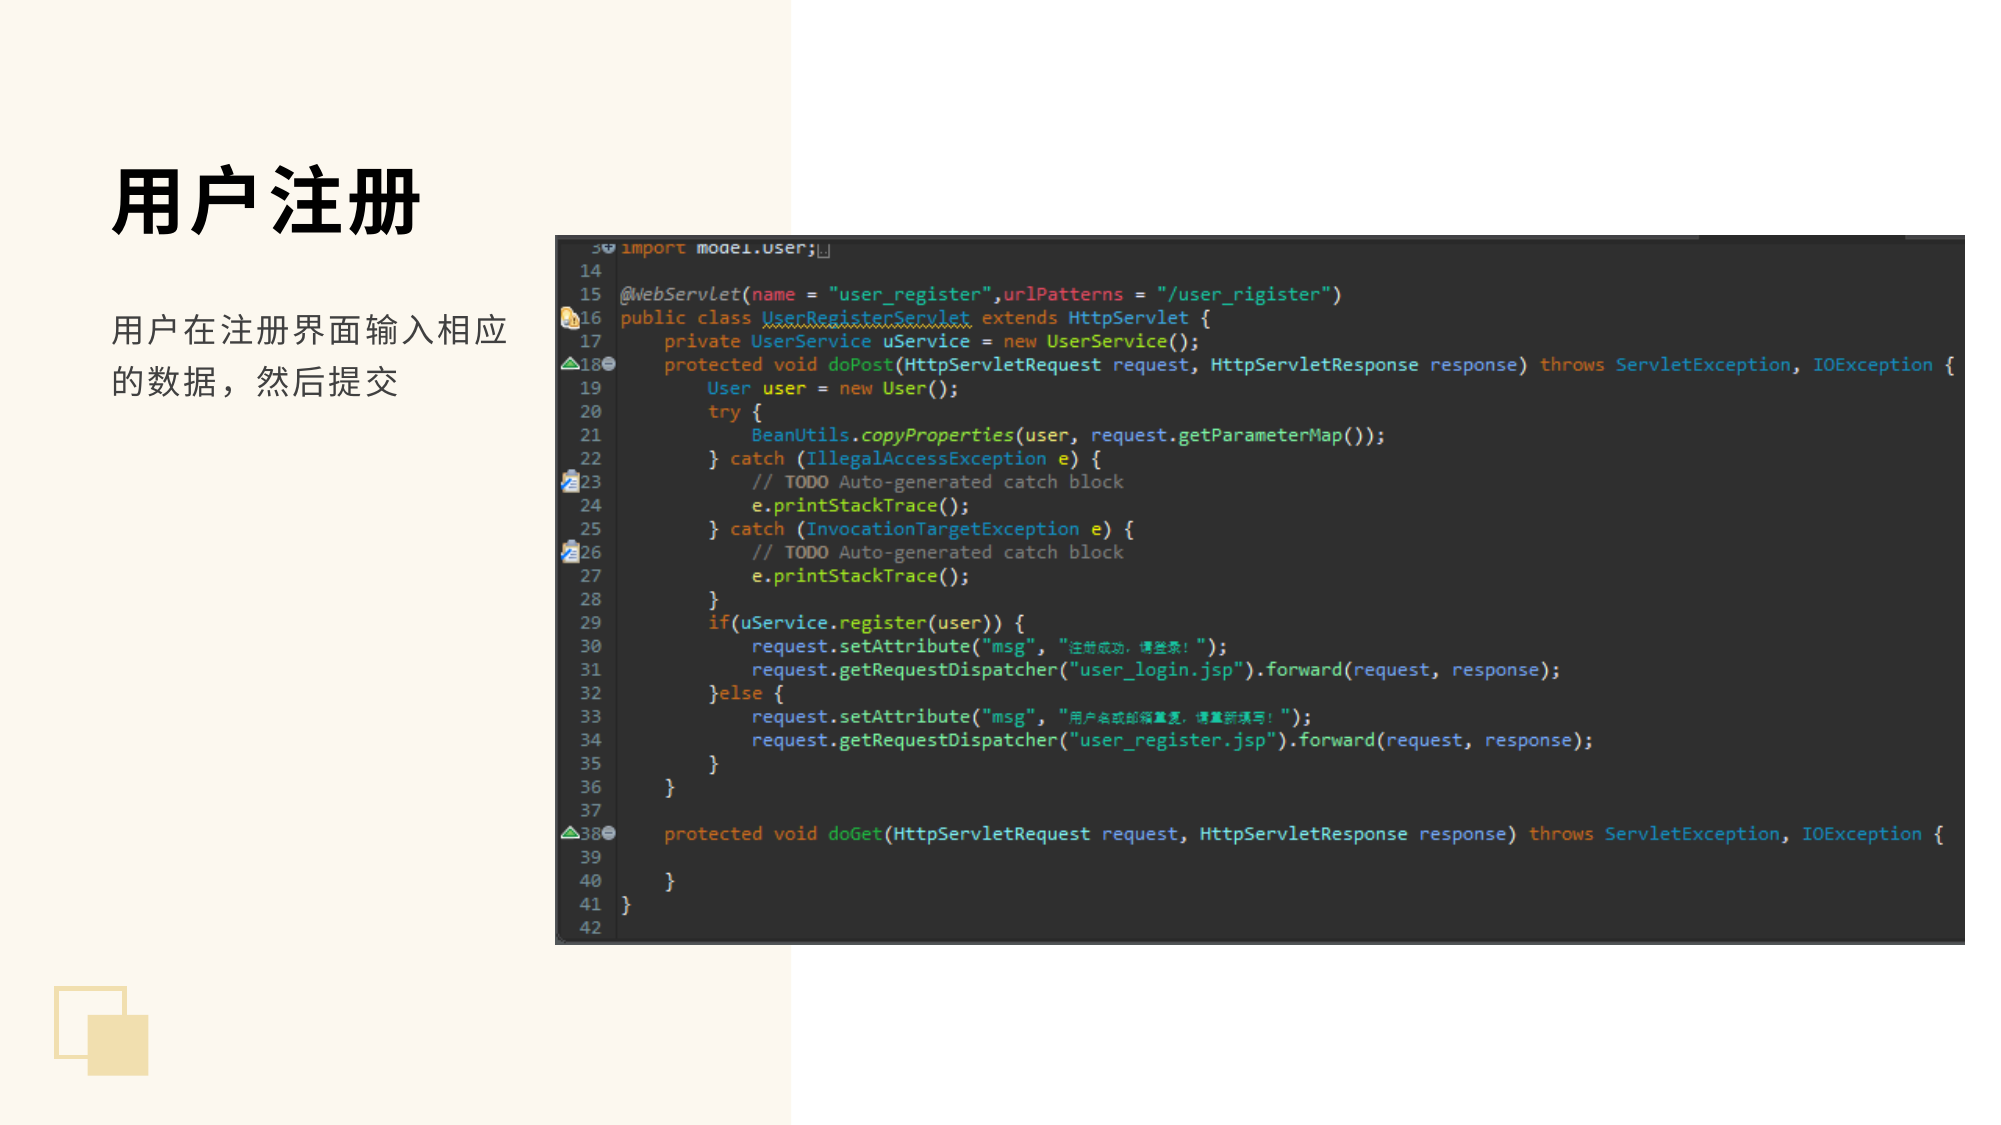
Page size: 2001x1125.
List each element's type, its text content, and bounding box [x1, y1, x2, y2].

picture [555, 235, 1965, 945]
list 用户在注册界面输入相应的数据，然后提交 [96, 289, 556, 961]
title 用户注册 [95, 126, 746, 272]
